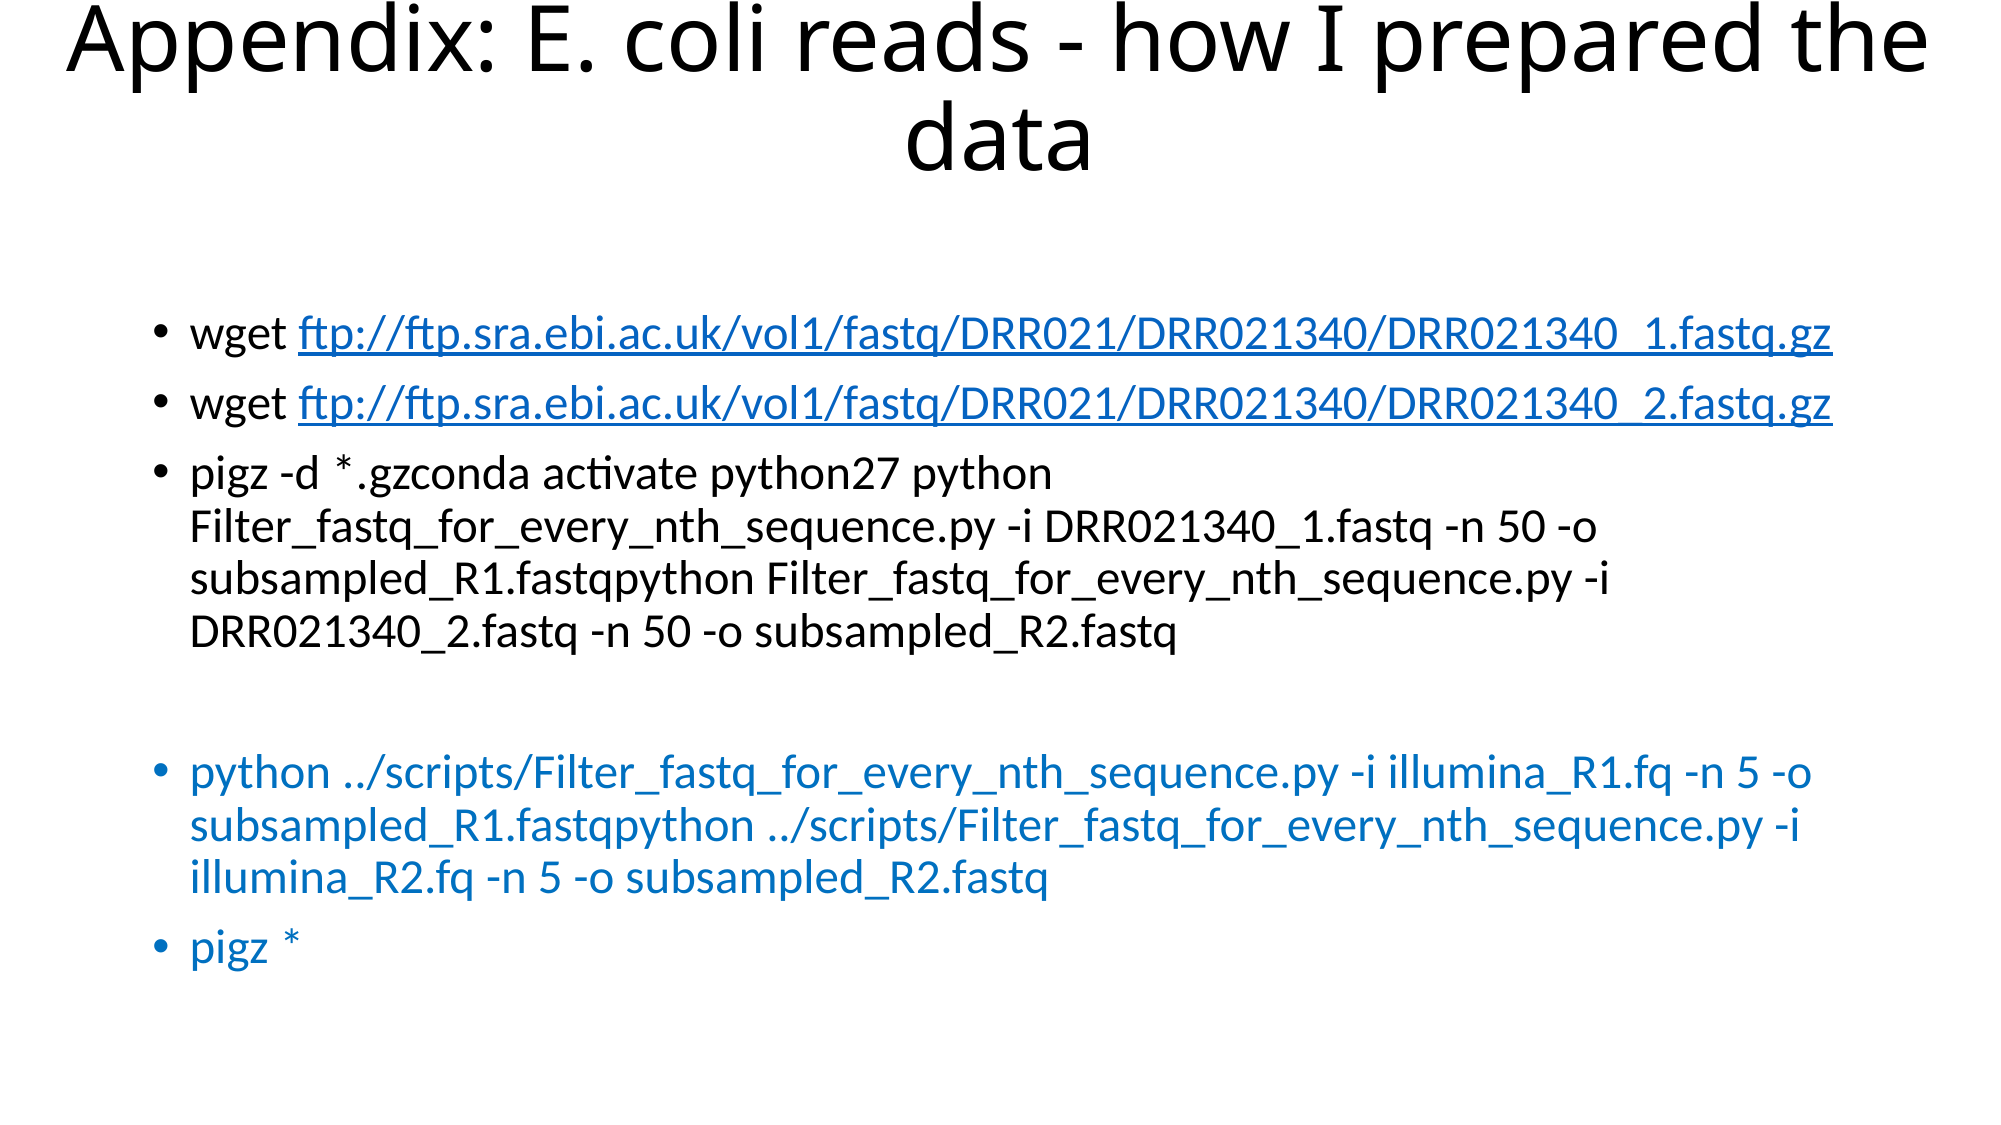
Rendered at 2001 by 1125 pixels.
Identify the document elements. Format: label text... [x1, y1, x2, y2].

list wget ftp://ftp.sra.ebi.ac.uk/vol1/fastq/DRR021/DRR021340/DRR021340_1.fastq.gz wget ftp://ftp.sra.ebi.ac.uk/vol1/fastq/DRR021/DRR021340/DRR021340_2.fastq.gz pigz -d *.gzconda activate python27 python Filter_fastq_for_every_nth_sequence.py -i DRR021340_1.fastq -n 50 -o subsampled_R1.fastqpython Filter_fastq_for_every_nth_sequence.py -i DRR021340_2.fastq -n 50 -o subsampled_R2.fastq python ../scripts/Filter_fastq_for_every_nth_sequence.py -i illumina_R1.fq -n 5 -o subsampled_R1.fastqpython ../scripts/Filter_fastq_for_every_nth_sequence.py -i illumina_R2.fq -n 5 -o subsampled_R2.fastq pigz * [137, 299, 1863, 1014]
title Appendix: E. coli reads - how I prepared the data [0, 0, 2000, 201]
